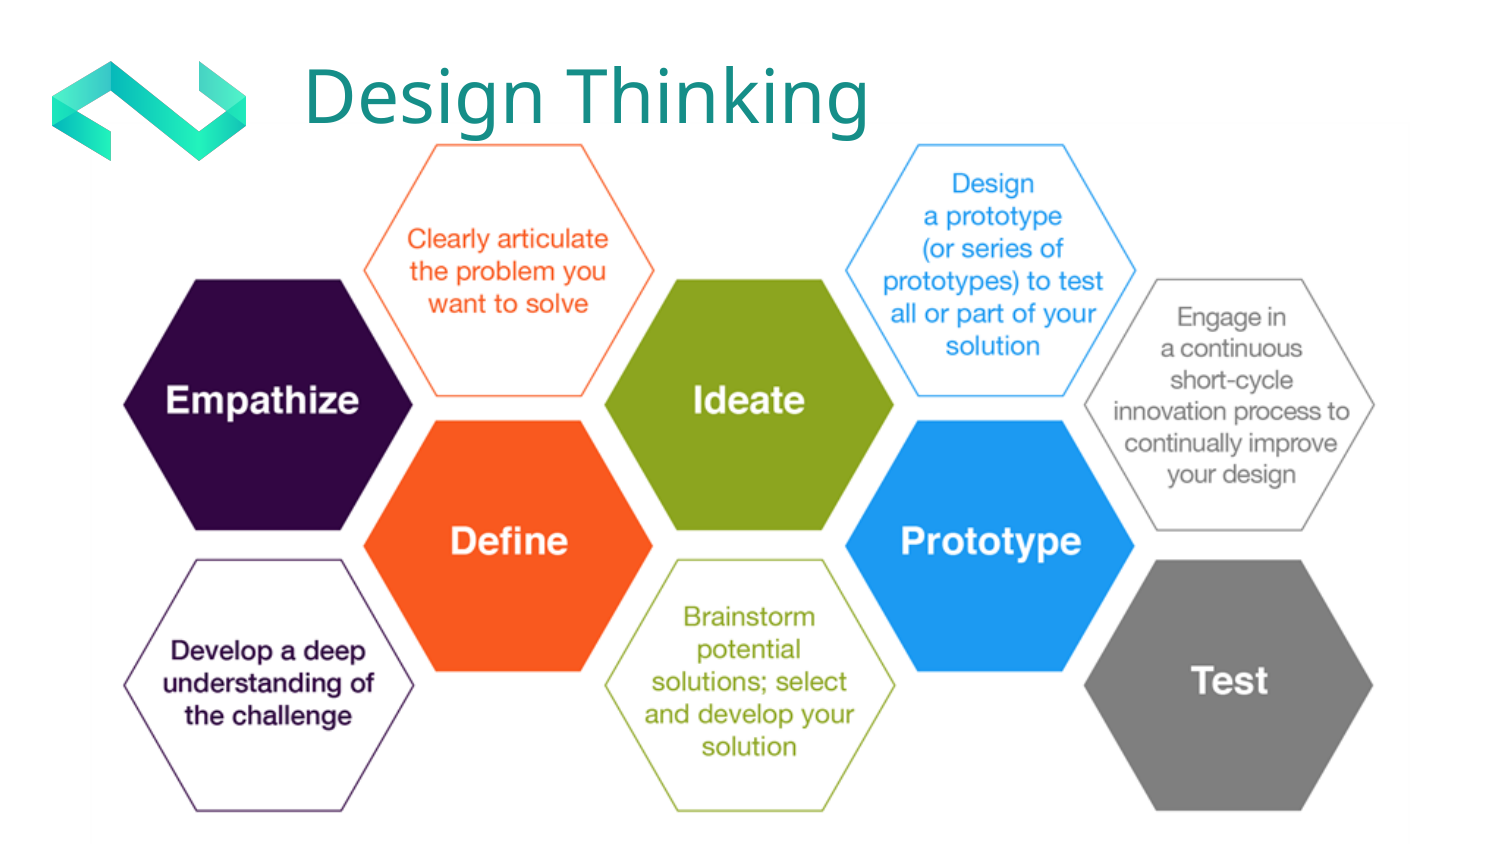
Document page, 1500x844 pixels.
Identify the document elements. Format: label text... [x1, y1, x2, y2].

title Design Thinking [287, 33, 1500, 175]
picture [51, 60, 1410, 844]
